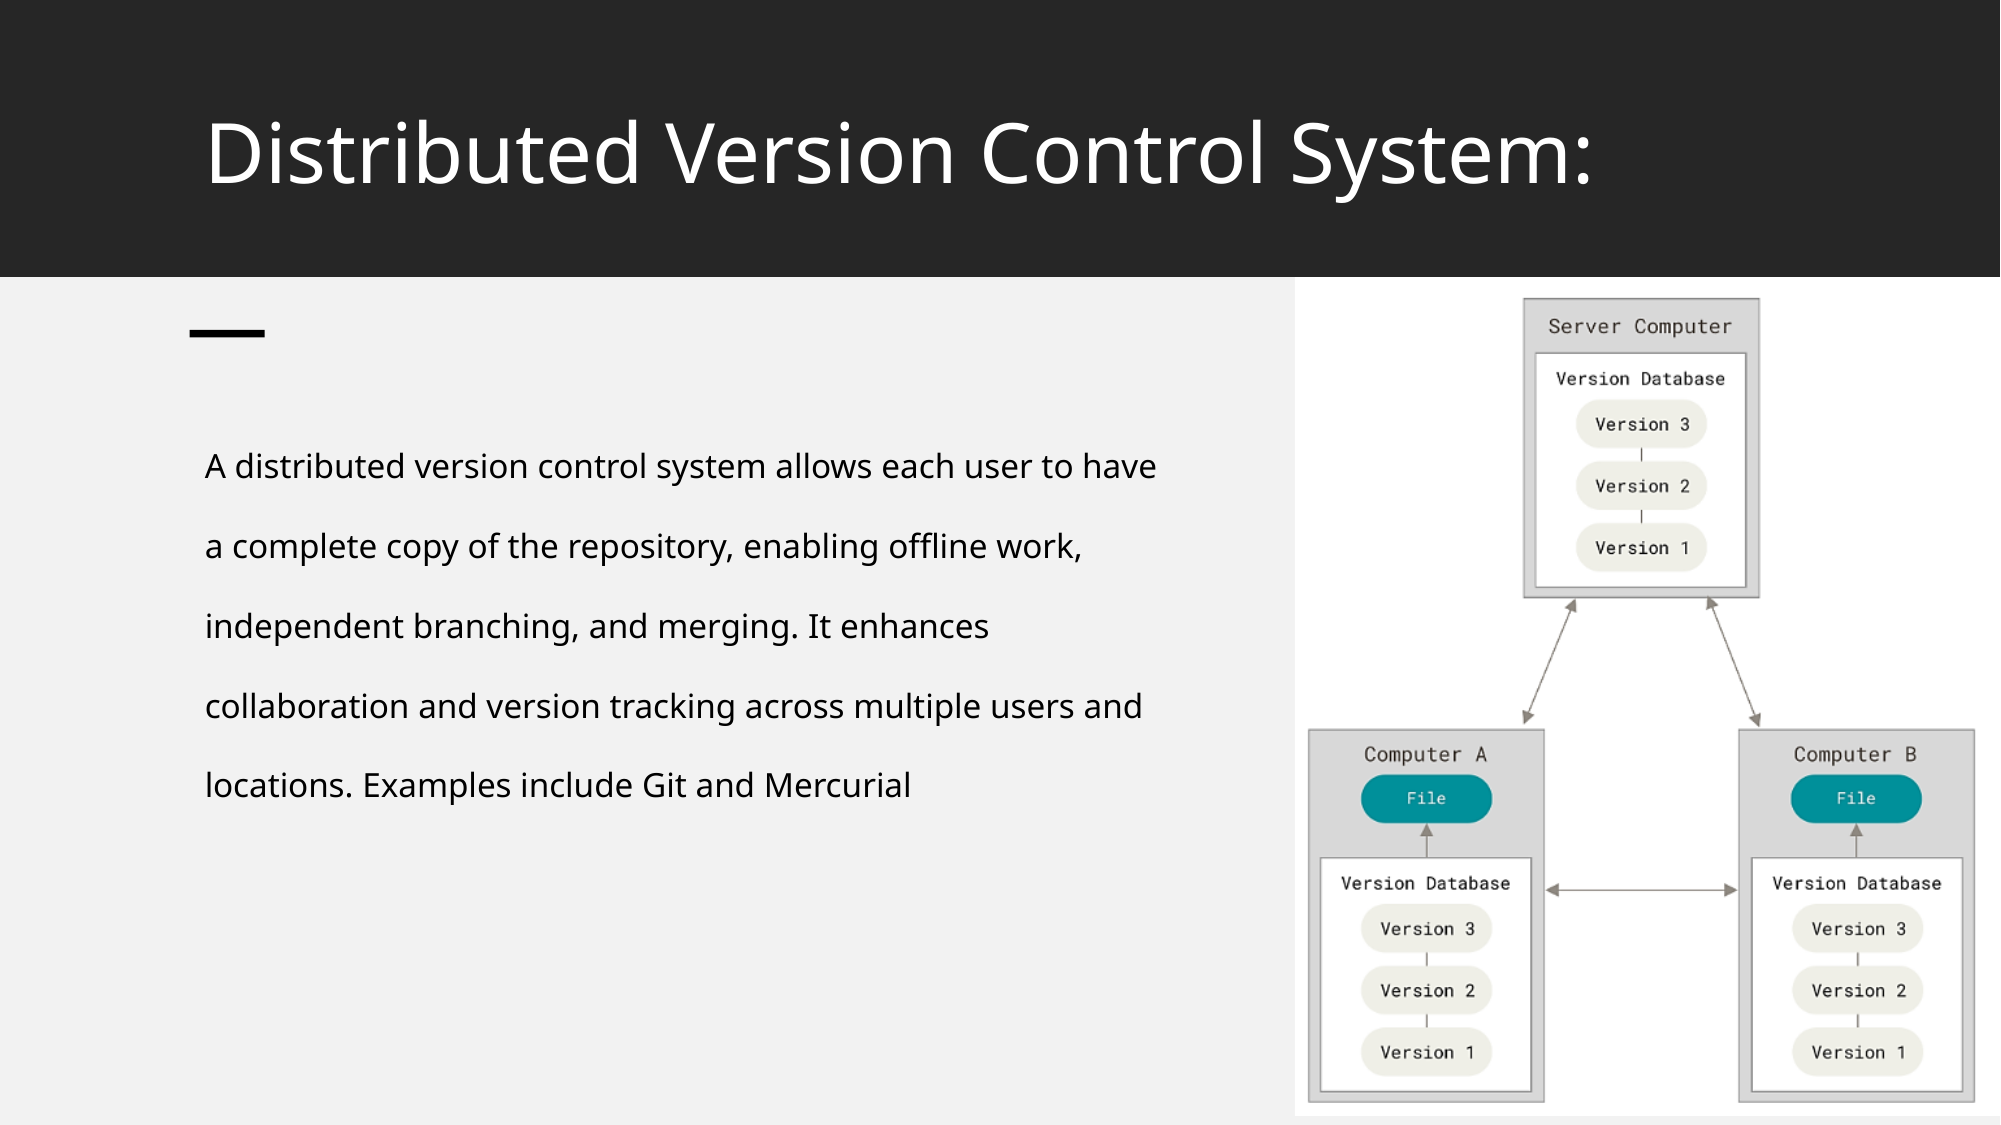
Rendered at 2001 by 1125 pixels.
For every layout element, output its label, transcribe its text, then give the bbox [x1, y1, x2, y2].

list A distributed version control system allows each user to have a complete copy of the repository, enabling offline work, independent branching, and merging. It enhances collaboration and version tracking across multiple users and locations. Examples include Git and Mercurial [189, 398, 1185, 894]
picture [1294, 276, 2000, 1117]
text_box [0, 0, 2000, 275]
text_box [188, 328, 266, 339]
title Distributed Version Control System: [189, 104, 1812, 253]
text_box [0, 275, 2000, 1125]
